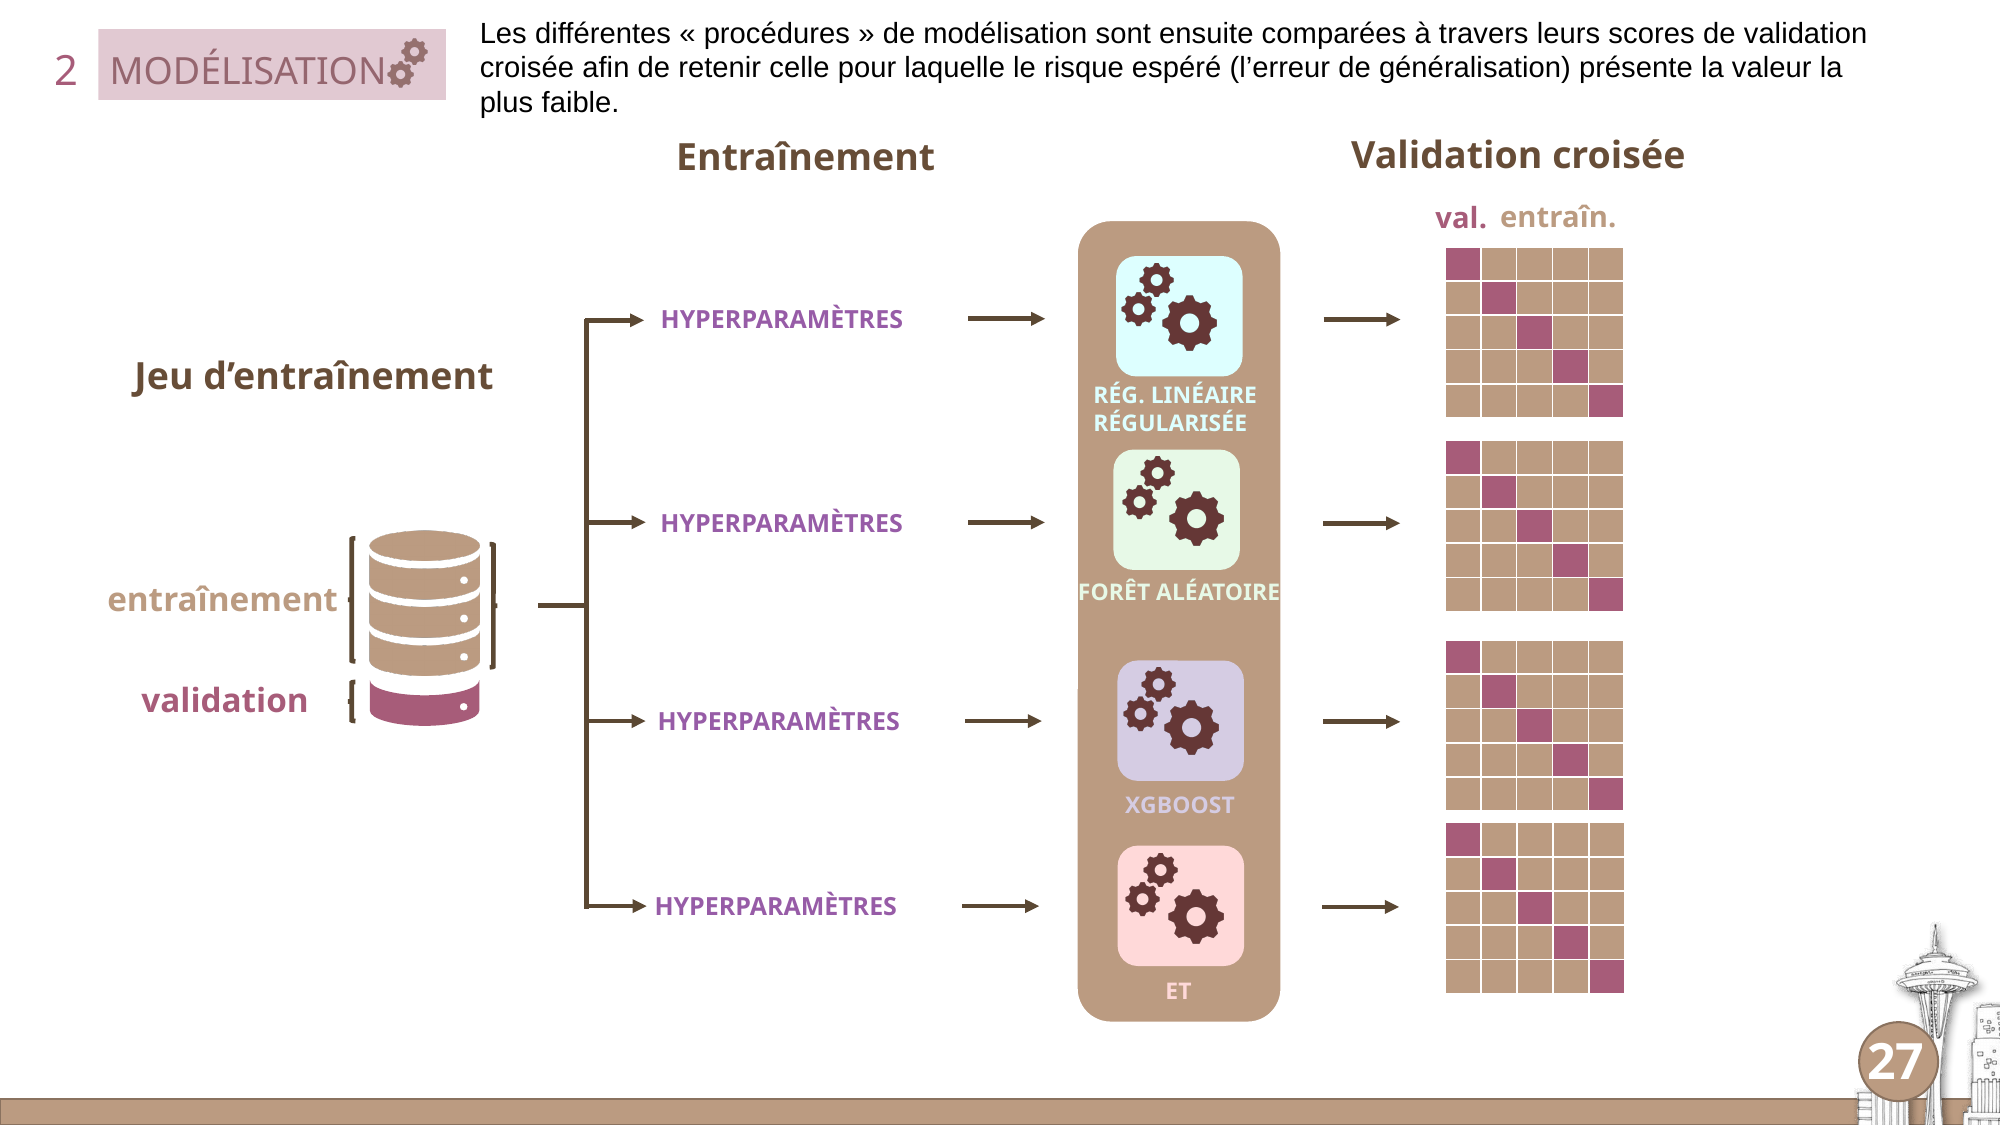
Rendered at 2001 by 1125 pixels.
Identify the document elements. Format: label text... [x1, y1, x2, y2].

table_cell [1553, 709, 1588, 742]
table_header [1446, 248, 1480, 280]
table_header [1553, 248, 1588, 280]
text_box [1062, 449, 1296, 641]
table_header [1553, 641, 1588, 673]
table_cell [1589, 578, 1623, 611]
text_box [1074, 218, 1284, 449]
table_cell [1446, 544, 1480, 577]
table_cell [1446, 316, 1480, 349]
table_cell [1590, 858, 1624, 890]
text_box MODÉLISATION [94, 39, 98, 100]
table_cell [1517, 578, 1552, 611]
table_cell [1518, 858, 1552, 890]
table_cell [1553, 476, 1588, 508]
table_cell [1517, 544, 1552, 577]
table_cell [1589, 282, 1623, 314]
text_box Entraînement [661, 127, 963, 186]
table_cell [1482, 316, 1516, 349]
table_header [1482, 248, 1516, 280]
table_cell [1446, 282, 1480, 314]
table_header [1446, 823, 1480, 856]
table_cell [1482, 476, 1516, 508]
text_box 2 [0, 36, 161, 101]
table_cell [1554, 960, 1588, 993]
table_cell [1517, 675, 1552, 708]
text_box HYPERPARAMÈTRES [645, 296, 1001, 341]
table_cell [1446, 675, 1480, 708]
table_header [1517, 641, 1552, 673]
table_header [1553, 441, 1588, 474]
table_cell [1482, 858, 1516, 890]
table_header [1518, 823, 1552, 856]
text_box entraîn. [1485, 190, 1643, 241]
table_cell [1518, 960, 1552, 993]
table_cell [1553, 744, 1588, 776]
table_cell [1446, 476, 1480, 508]
table_header [1446, 441, 1480, 474]
text_box Les différentes « procédures » de modélisation sont ensuite comparées à travers leurs scores de validation croisée afin de retenir celle pour laquelle le risque espéré (l’erreur de généralisation) présente la valeur la plus faible. [465, 6, 1910, 127]
table_cell [1482, 544, 1516, 577]
table_cell [1590, 926, 1624, 959]
table_cell [1589, 350, 1623, 383]
text_box entraînement [92, 570, 330, 626]
table_cell [1446, 510, 1480, 542]
text_box [369, 695, 480, 726]
text_box [0, 1098, 1826, 1125]
table_cell [1446, 926, 1480, 959]
table_cell [1517, 778, 1552, 810]
table_cell [1589, 544, 1623, 577]
table_cell [1590, 960, 1624, 993]
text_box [1113, 845, 1278, 1013]
table_cell [1482, 709, 1516, 742]
table_cell [1517, 476, 1552, 508]
table_cell [1446, 960, 1480, 993]
table_cell [1482, 578, 1516, 611]
table_cell [1589, 385, 1623, 417]
text_box val. [1420, 192, 1521, 243]
table_cell [1518, 926, 1552, 959]
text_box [1078, 256, 1312, 444]
text_box Jeu d’entraînement [119, 344, 536, 405]
table_cell [1553, 316, 1588, 349]
table_header [1590, 823, 1624, 856]
table_cell [1482, 282, 1516, 314]
text_box HYPERPARAMÈTRES [642, 698, 998, 744]
table_cell [1589, 709, 1623, 742]
table_cell [1553, 675, 1588, 708]
table_cell [1517, 282, 1552, 314]
table_cell [1482, 926, 1516, 959]
table_cell [1518, 892, 1552, 924]
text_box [1110, 660, 1284, 827]
table_cell [1589, 510, 1623, 542]
table_cell [1482, 675, 1516, 708]
table_cell [1446, 350, 1480, 383]
table_cell [1446, 744, 1480, 776]
table_cell [1482, 350, 1516, 383]
table_header [1482, 641, 1516, 673]
table_cell [1517, 316, 1552, 349]
table_header [1589, 441, 1623, 474]
table_cell [1482, 744, 1516, 776]
table_cell [1446, 892, 1480, 924]
table_cell [1482, 510, 1516, 542]
table_cell [1482, 385, 1516, 417]
table_header [1482, 441, 1516, 474]
table_header [1482, 823, 1516, 856]
table_cell [1553, 778, 1588, 810]
table_cell [1517, 709, 1552, 742]
table_cell [1517, 744, 1552, 776]
picture [330, 511, 519, 695]
table_cell [1553, 282, 1588, 314]
table_cell [1589, 476, 1623, 508]
table_cell [1446, 385, 1480, 417]
table_cell [1553, 544, 1588, 577]
table_cell [1553, 350, 1588, 383]
table_cell [1589, 778, 1623, 810]
text_box HYPERPARAMÈTRES [639, 883, 995, 929]
table_cell [1589, 744, 1623, 776]
text_box [98, 29, 446, 100]
table_header [1446, 641, 1480, 673]
table_header [1589, 248, 1623, 280]
table_cell [1446, 778, 1480, 810]
table_cell [1589, 316, 1623, 349]
table_header [1589, 641, 1623, 673]
table_header [1517, 441, 1552, 474]
table_cell [1446, 709, 1480, 742]
table_cell [1554, 926, 1588, 959]
text_box [1074, 641, 1284, 1025]
table_cell [1482, 892, 1516, 924]
table_header [1554, 823, 1588, 856]
table_cell [1590, 892, 1624, 924]
table_cell [1589, 675, 1623, 708]
table_cell [1482, 778, 1516, 810]
table_cell [1482, 960, 1516, 993]
text_box validation [126, 672, 360, 727]
table_header [1517, 248, 1552, 280]
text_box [1852, 1022, 1953, 1102]
text_box Validation croisée [1336, 127, 1752, 184]
table_cell [1554, 858, 1588, 890]
table_cell [1517, 350, 1552, 383]
table_cell [1517, 510, 1552, 542]
table_cell [1446, 578, 1480, 611]
table_cell [1554, 892, 1588, 924]
table_cell [1446, 858, 1480, 890]
picture [1828, 921, 2000, 1125]
table_cell [1517, 385, 1552, 417]
table_cell [1553, 578, 1588, 611]
table_cell [1553, 510, 1588, 542]
picture [378, 33, 437, 93]
table_cell [1553, 385, 1588, 417]
text_box HYPERPARAMÈTRES [645, 499, 1001, 545]
